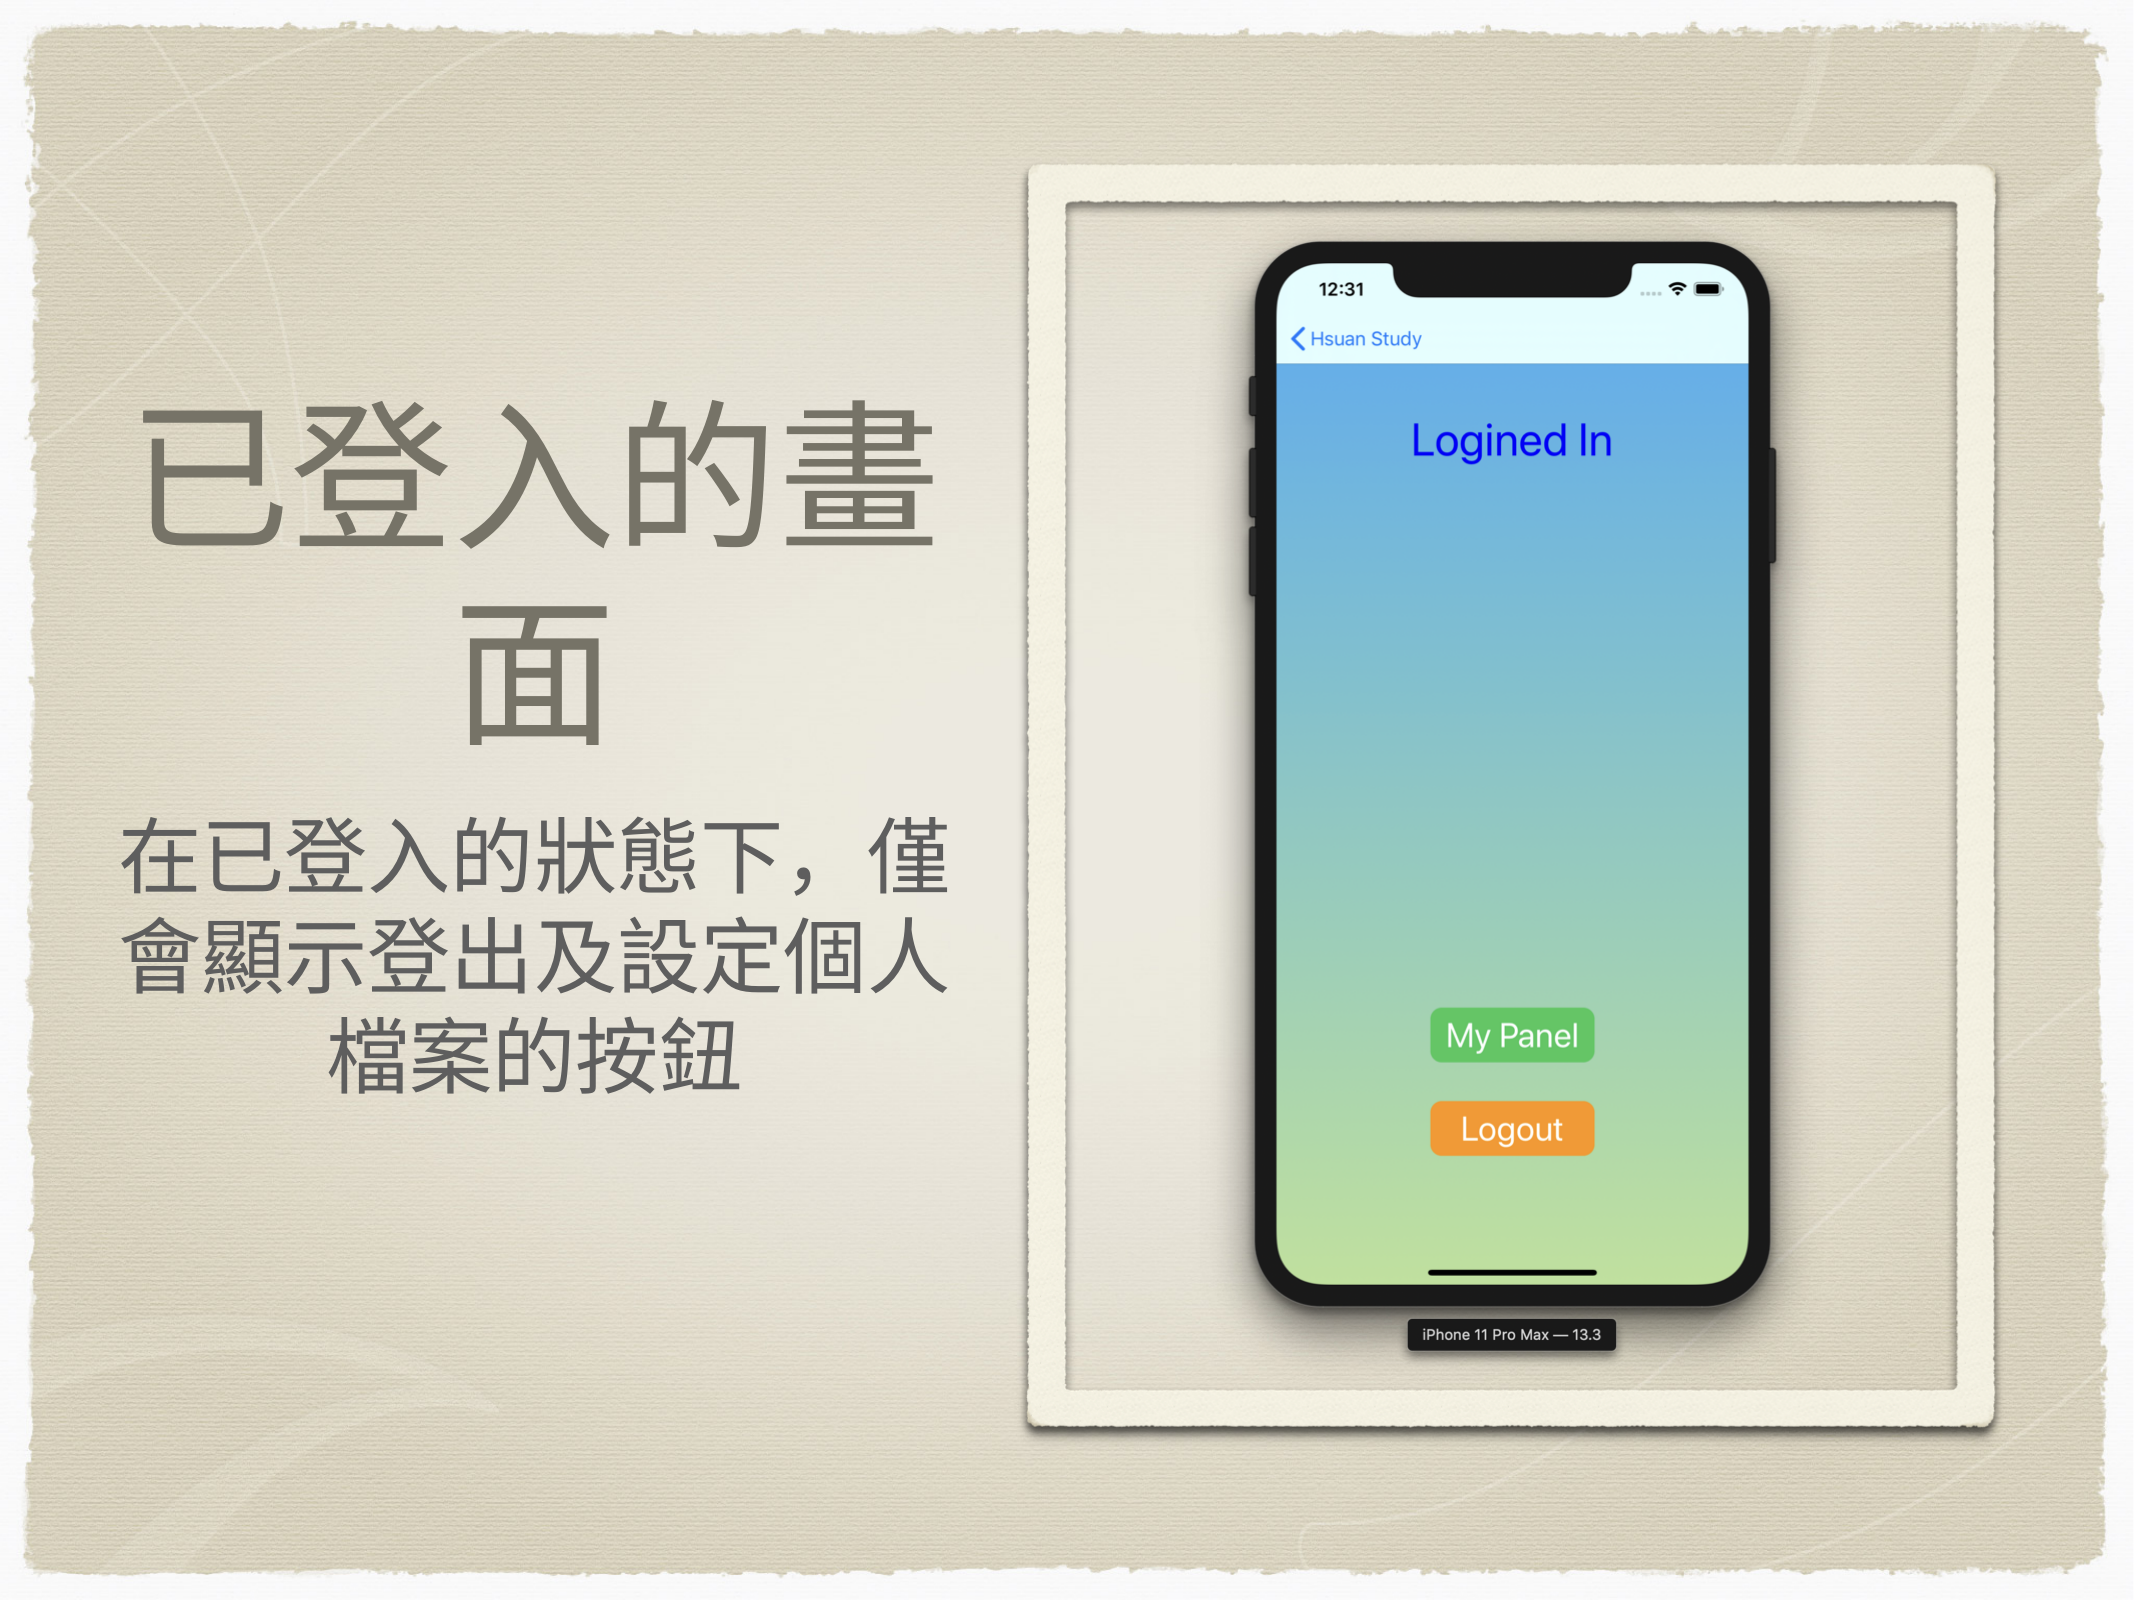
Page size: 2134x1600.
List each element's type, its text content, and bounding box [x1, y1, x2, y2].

picture [0, 0, 2134, 1600]
title 已登入的畫面 [74, 203, 995, 774]
list 在已登入的狀態下，僅會顯示登出及設定個人檔案的按鈕 [74, 795, 995, 1393]
